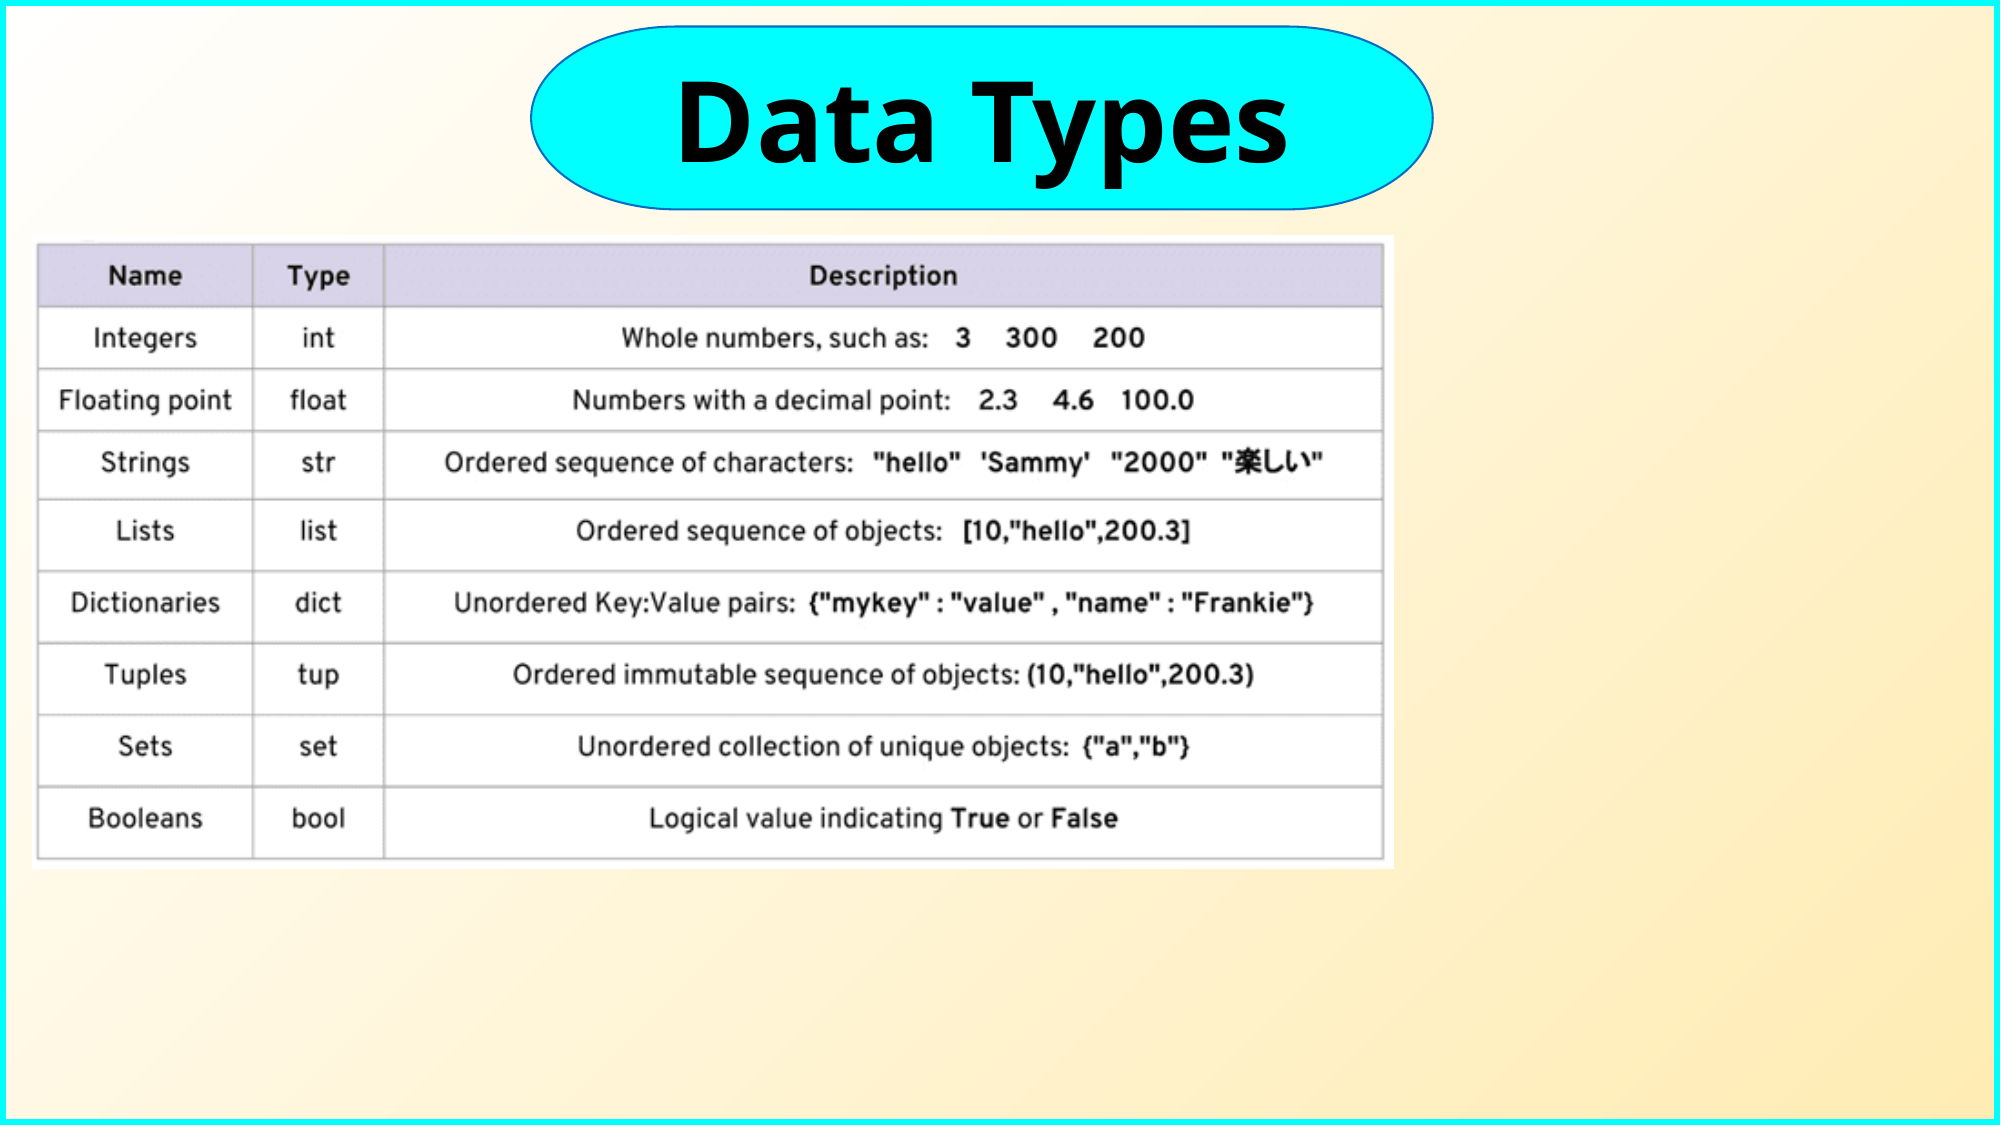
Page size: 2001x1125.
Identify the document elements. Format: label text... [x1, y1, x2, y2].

text_box [0, 0, 2000, 1125]
picture [31, 235, 2000, 1099]
text_box Data Types [530, 25, 1434, 211]
